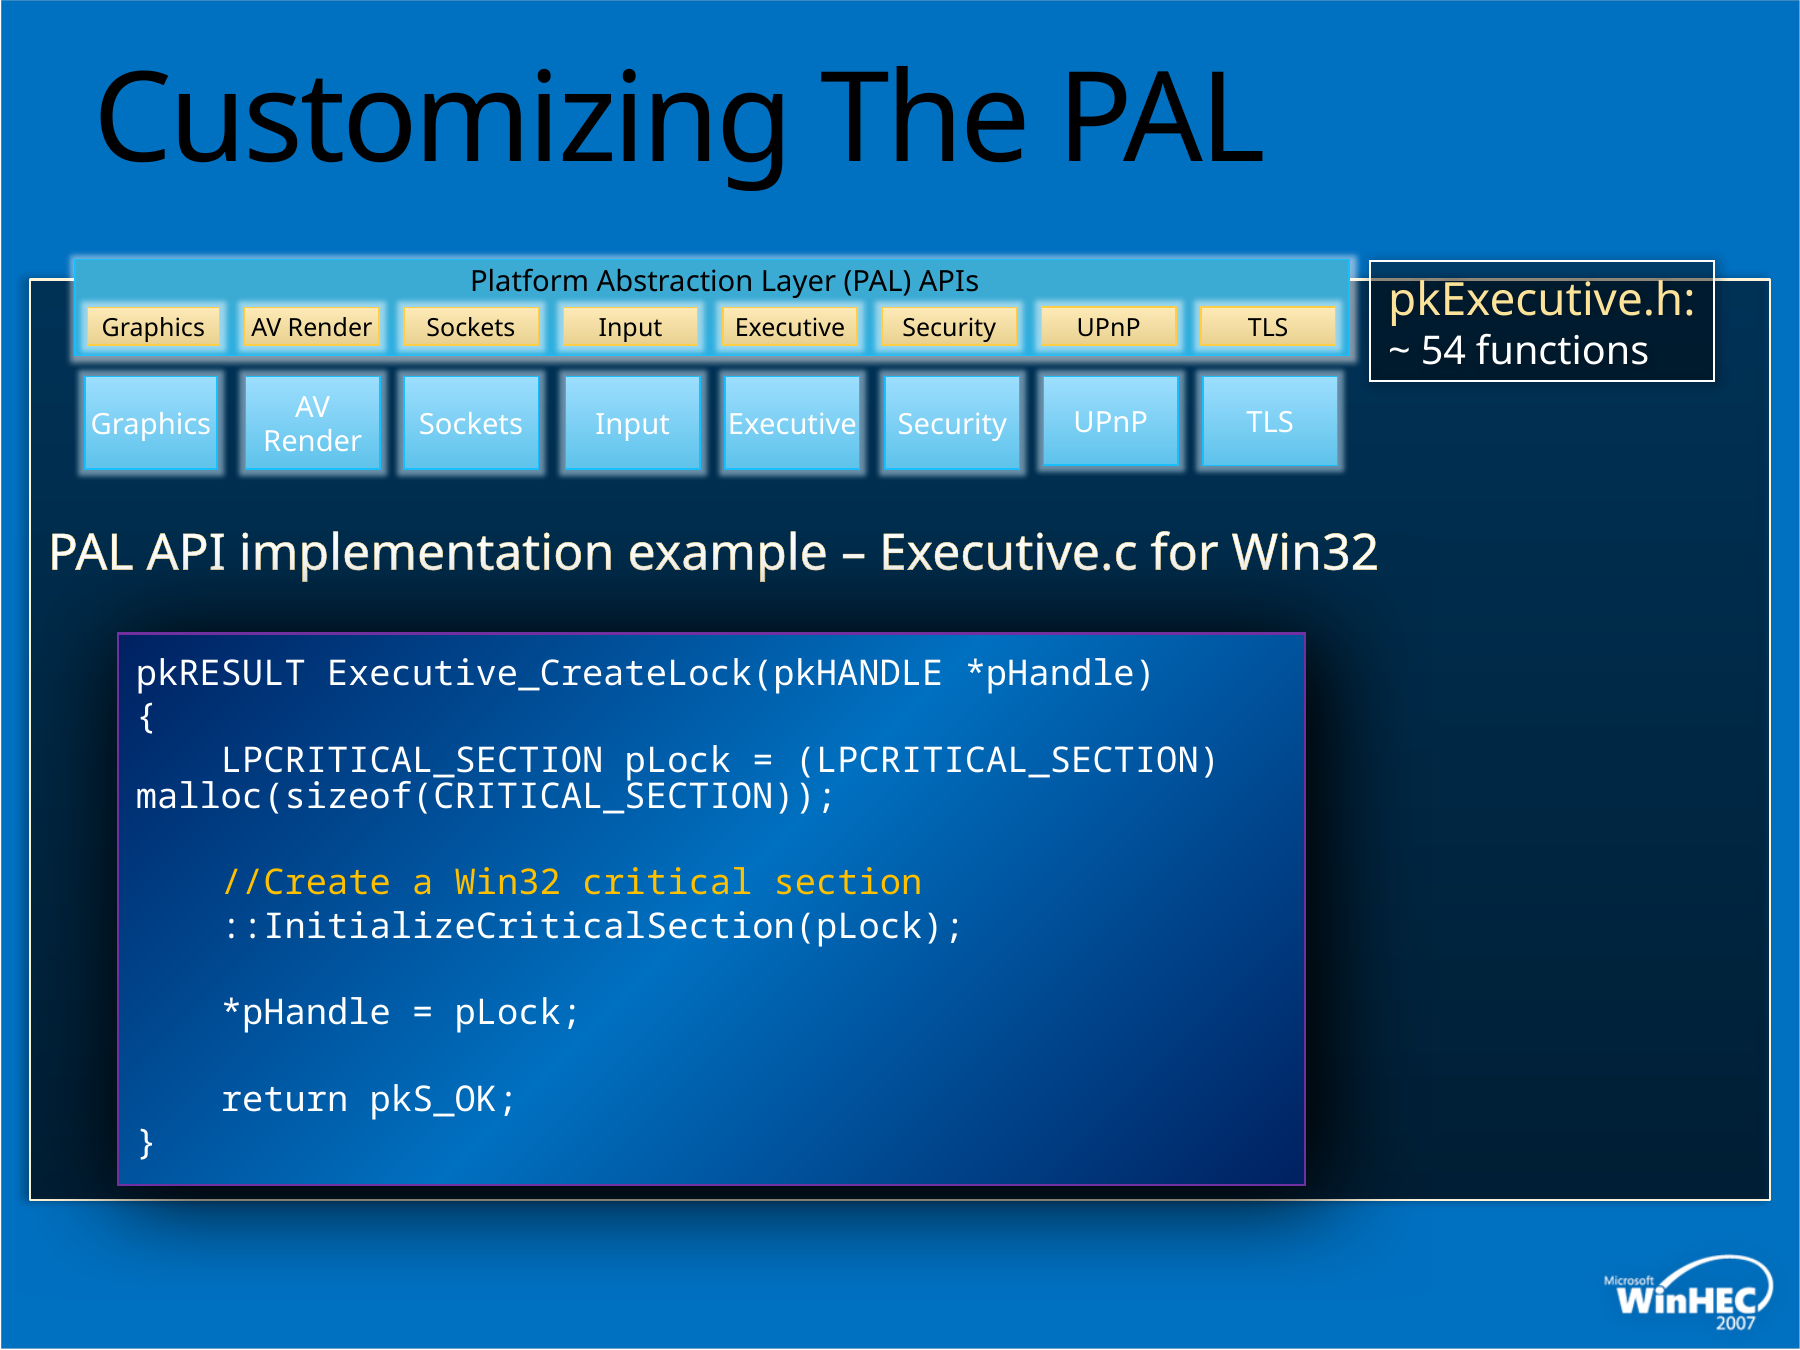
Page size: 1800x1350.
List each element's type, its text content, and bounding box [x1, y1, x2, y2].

text_box Sockets [403, 376, 539, 470]
picture [0, 0, 1800, 1350]
text_box Graphics [84, 376, 218, 470]
text_box Security [884, 376, 1020, 470]
text_box [29, 279, 1770, 1200]
text_box Executive [724, 376, 860, 470]
text_box Input [565, 376, 701, 470]
text_box TLS [1202, 376, 1338, 466]
title Customizing The PAL [75, 45, 1725, 182]
text_box pkExecutive.h: ~ 54 functions [1370, 260, 1714, 382]
text_box AV Render [245, 376, 381, 470]
text_box PAL API implementation example – Executive.c for Win32 [29, 510, 1398, 589]
text_box pkRESULT Executive_CreateLock(pkHANDLE *pHandle) { LPCRITICAL_SECTION pLock = (LPCRITICAL_SECTION) malloc(sizeof(CRITICAL_SECTION)); //Create a Win32 critical section ::InitializeCriticalSection(pLock); *pHandle = pLock; return pkS_OK; } [117, 633, 1306, 1185]
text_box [74, 254, 1350, 356]
text_box UPnP [1043, 376, 1179, 466]
